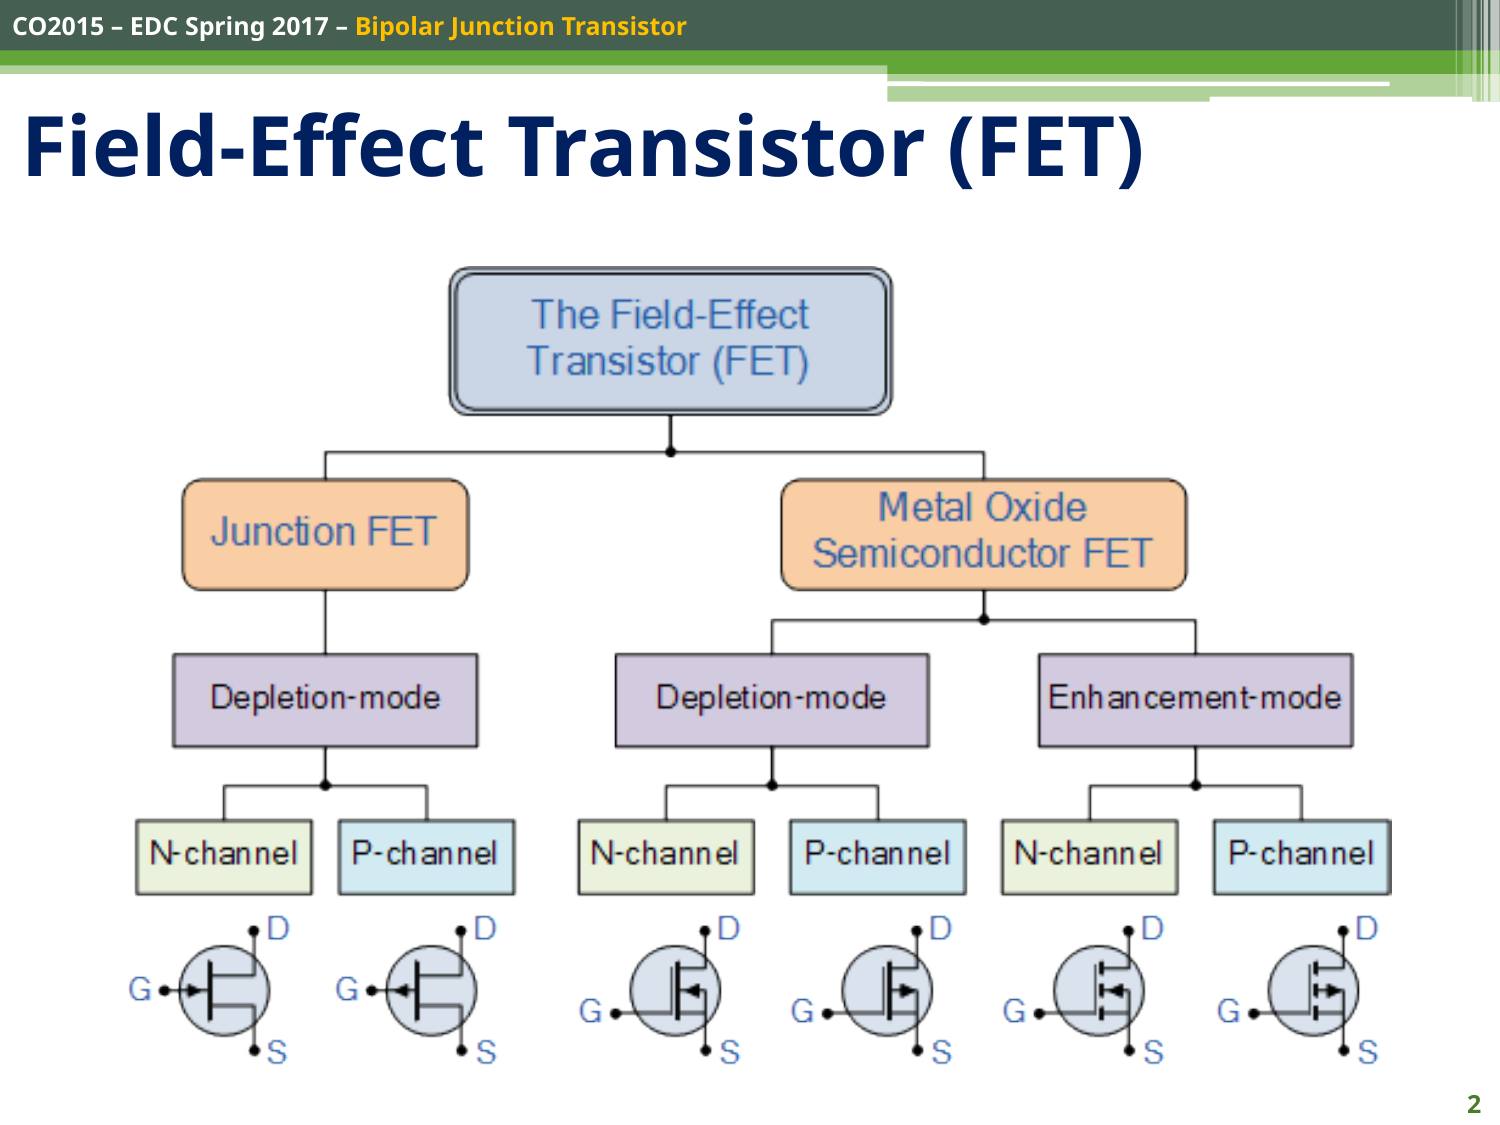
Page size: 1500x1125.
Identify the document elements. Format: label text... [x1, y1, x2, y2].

picture [128, 266, 1392, 1077]
title Field-Effect Transistor (FET) [6, 77, 1485, 209]
